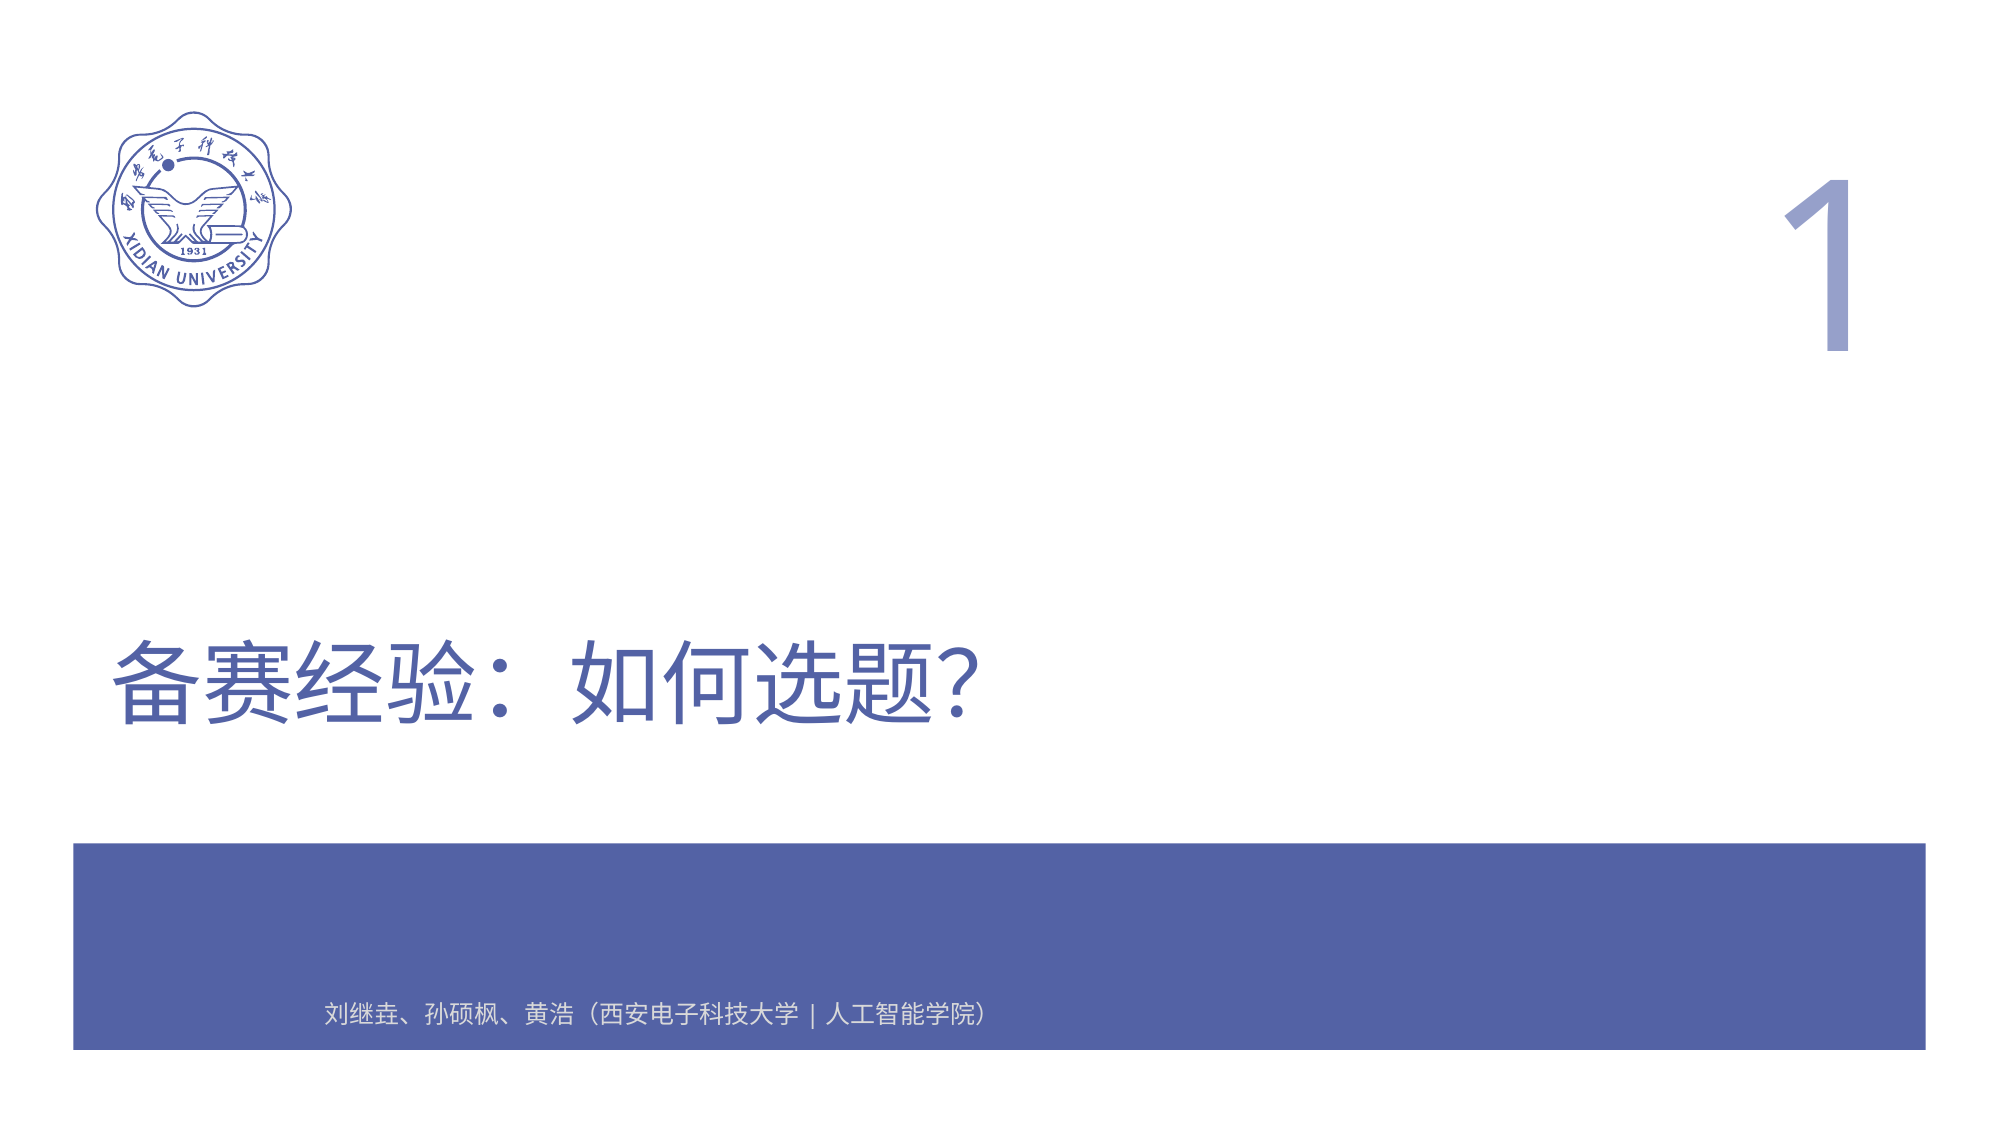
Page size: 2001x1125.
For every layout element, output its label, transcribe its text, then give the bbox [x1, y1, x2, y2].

title 备赛经验：如何选题？ [95, 499, 1905, 745]
list 1 [1548, 136, 1916, 401]
footer 刘继垚、孙硕枫、黄浩（西安电子科技大学|人工智能学院） [95, 983, 1230, 1044]
